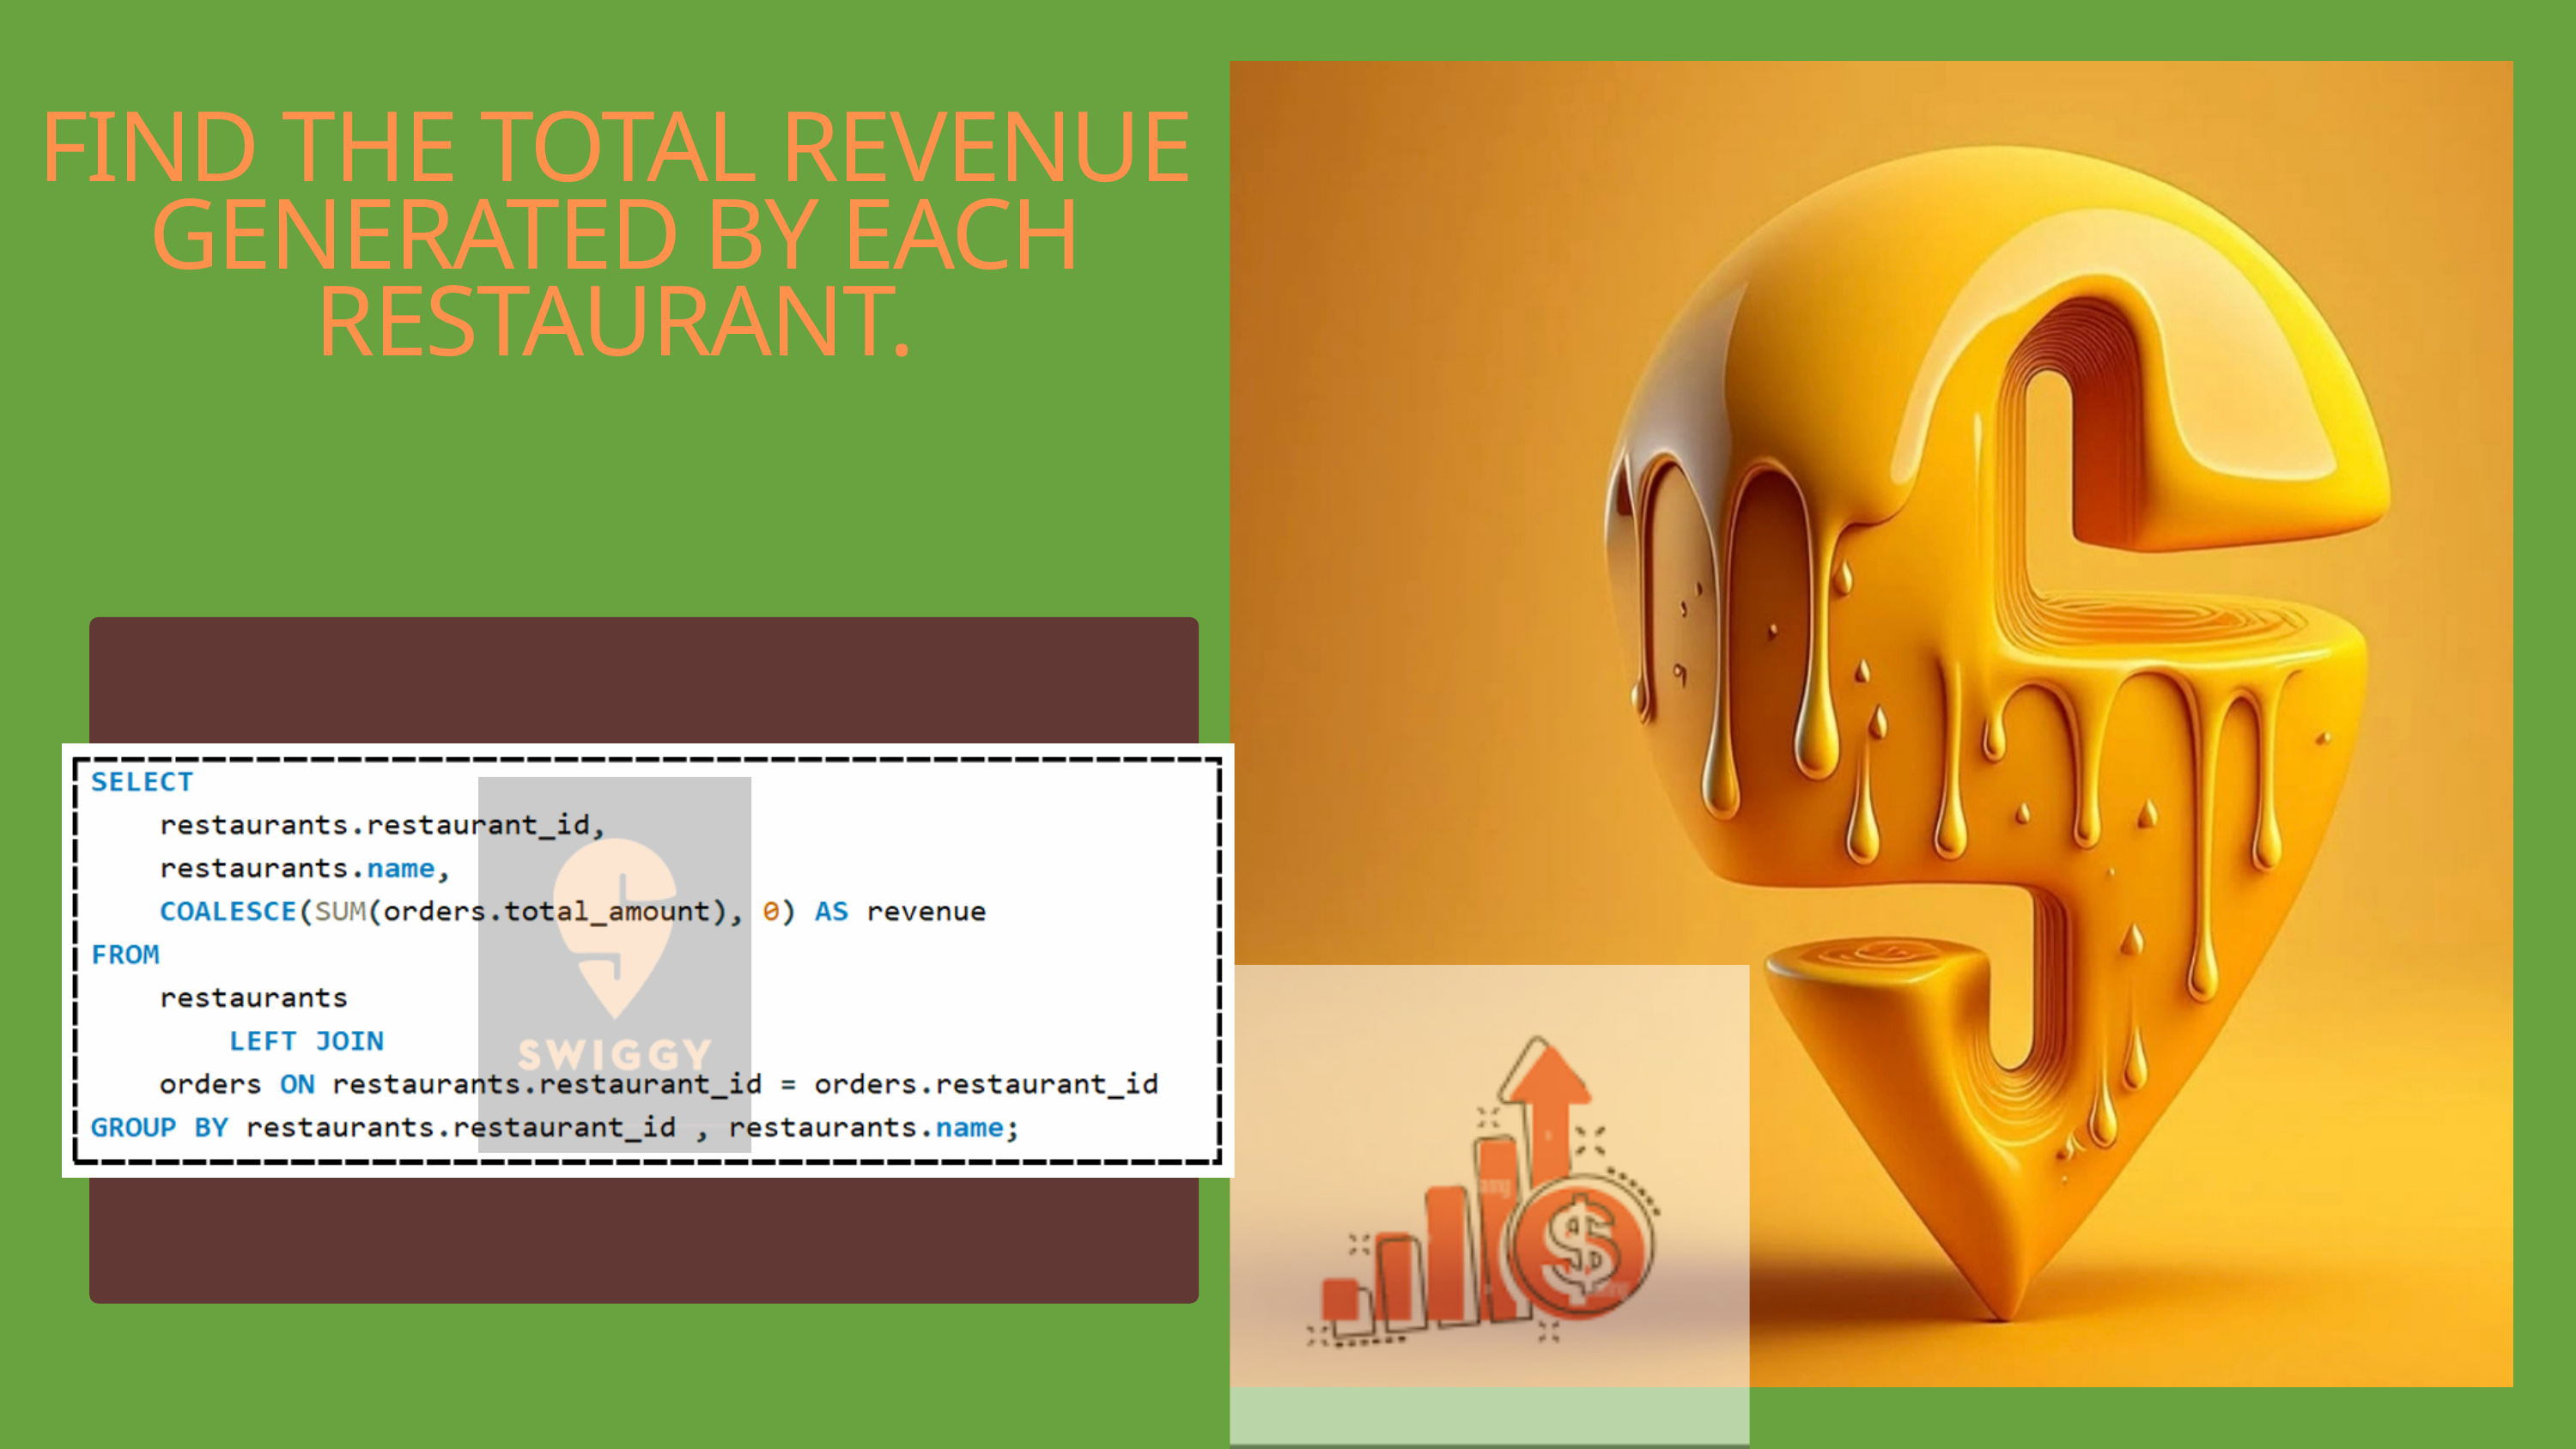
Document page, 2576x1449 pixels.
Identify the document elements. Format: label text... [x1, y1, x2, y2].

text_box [88, 616, 1200, 1304]
text_box FIND THE TOTAL REVENUE GENERATED BY EACH RESTAURANT. [0, 112, 1230, 376]
text_box [62, 743, 84, 1178]
text_box [1230, 965, 1750, 1449]
text_box [1230, 61, 2513, 1387]
text_box [1203, 743, 1235, 1178]
